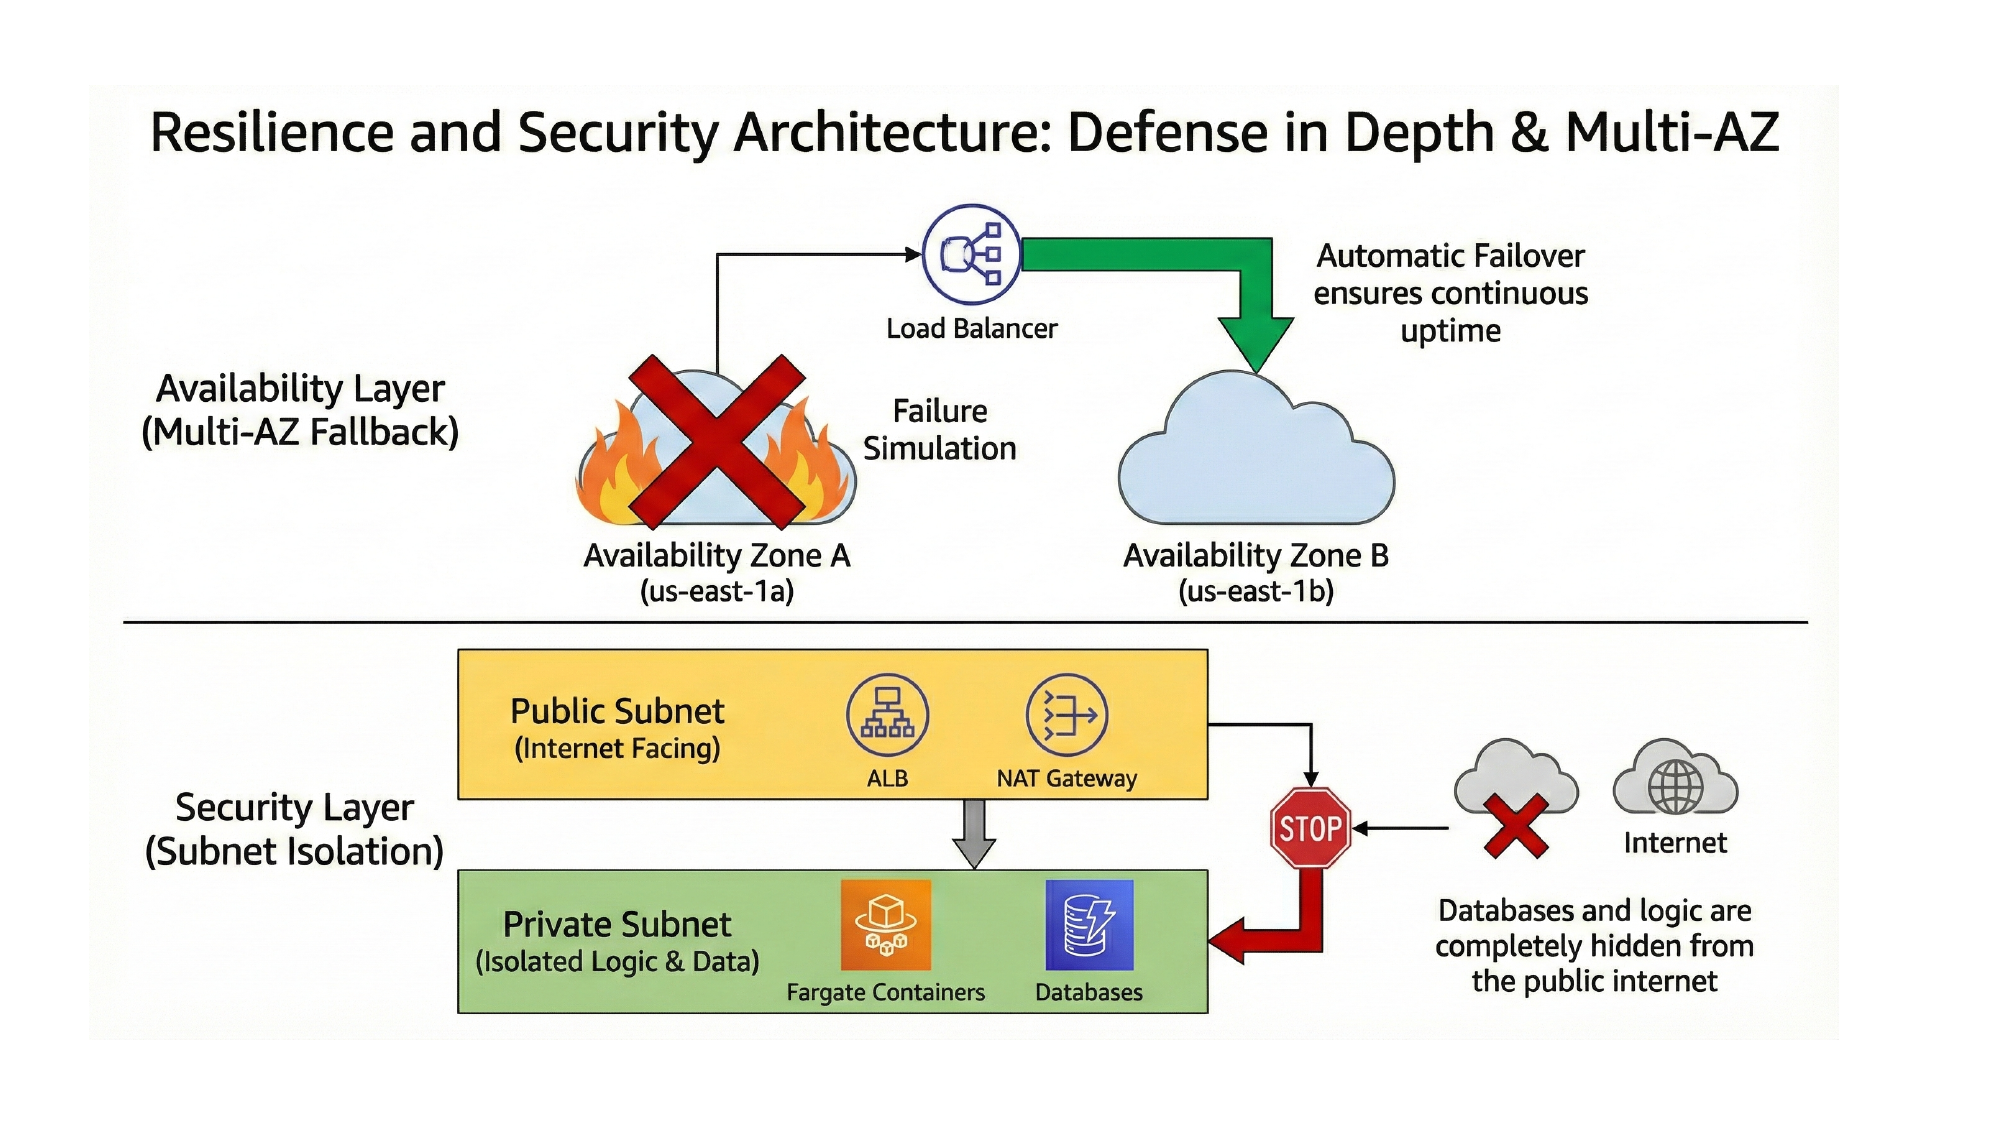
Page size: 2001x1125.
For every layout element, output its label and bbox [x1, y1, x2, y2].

list [88, 84, 1840, 1041]
